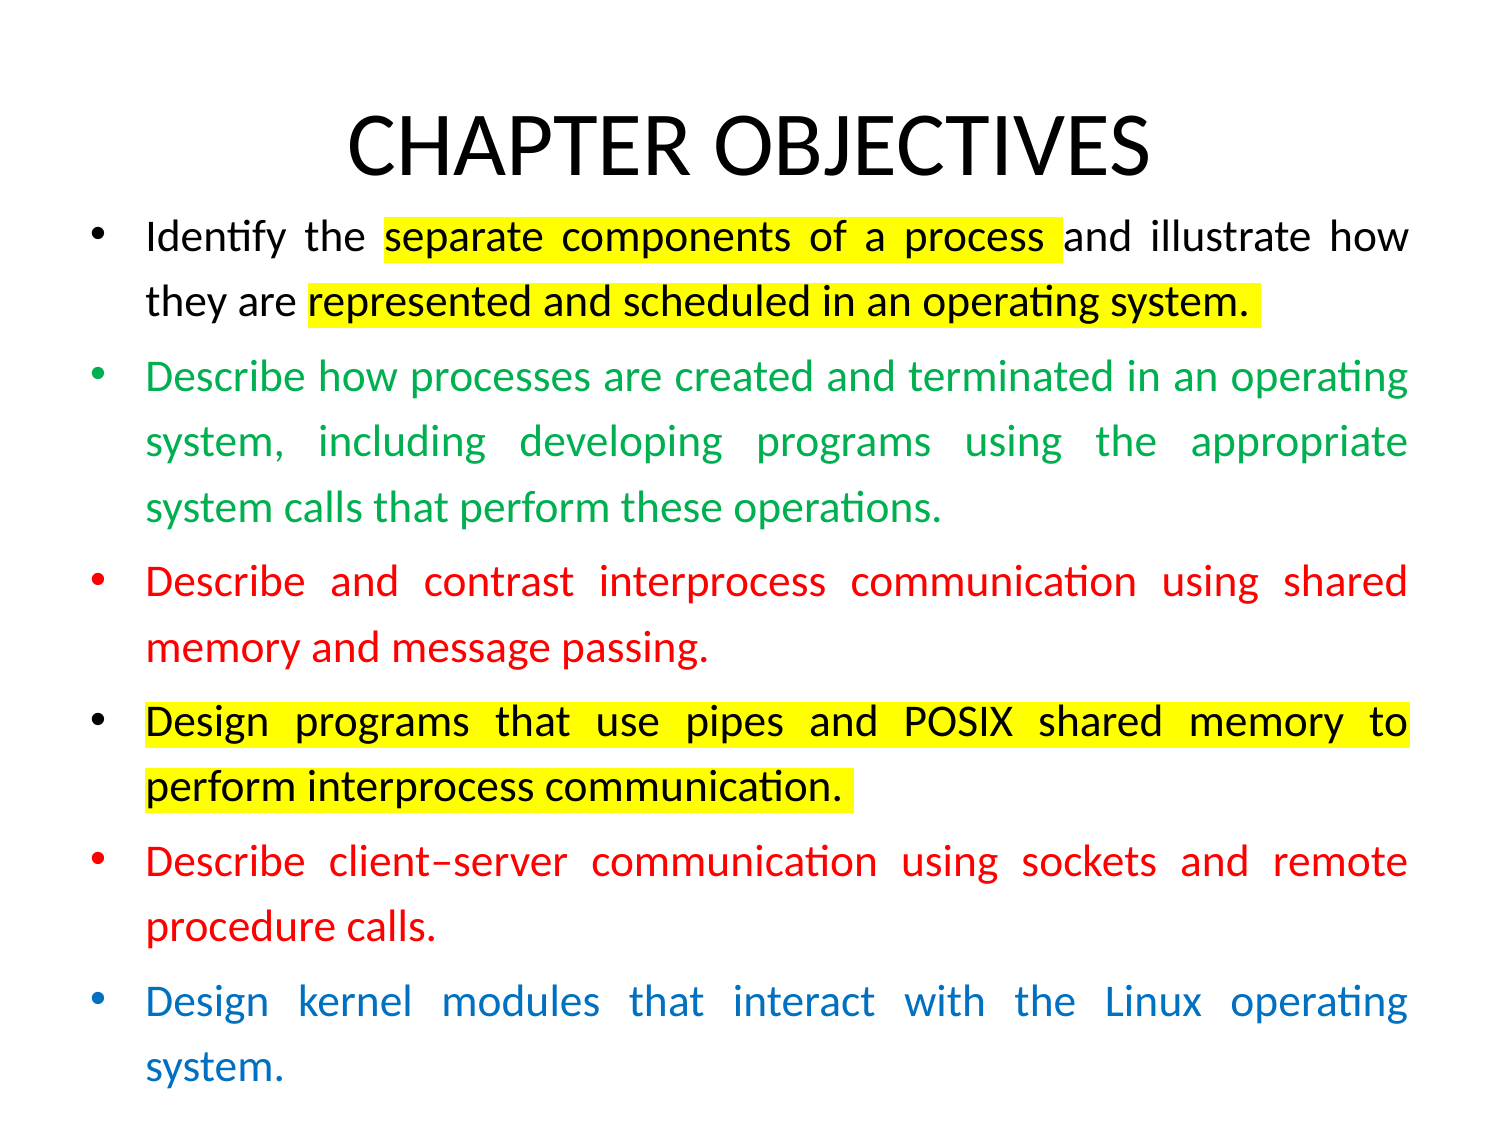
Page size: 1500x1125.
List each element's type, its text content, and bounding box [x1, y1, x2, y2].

title CHAPTER OBJECTIVES [75, 45, 1425, 187]
list Identify the separate components of a process and illustrate how they are represented and scheduled in an operating system. Describe how processes are created and terminated in an operating system, including developing programs using the appropriate system calls that perform these operations. Describe and contrast interprocess communication using shared memory and message passing. Design programs that use pipes and POSIX shared memory to perform interprocess communication. Describe client–server communication using sockets and remote procedure calls. Design kernel modules that interact with the Linux operating system. [75, 187, 1425, 1100]
